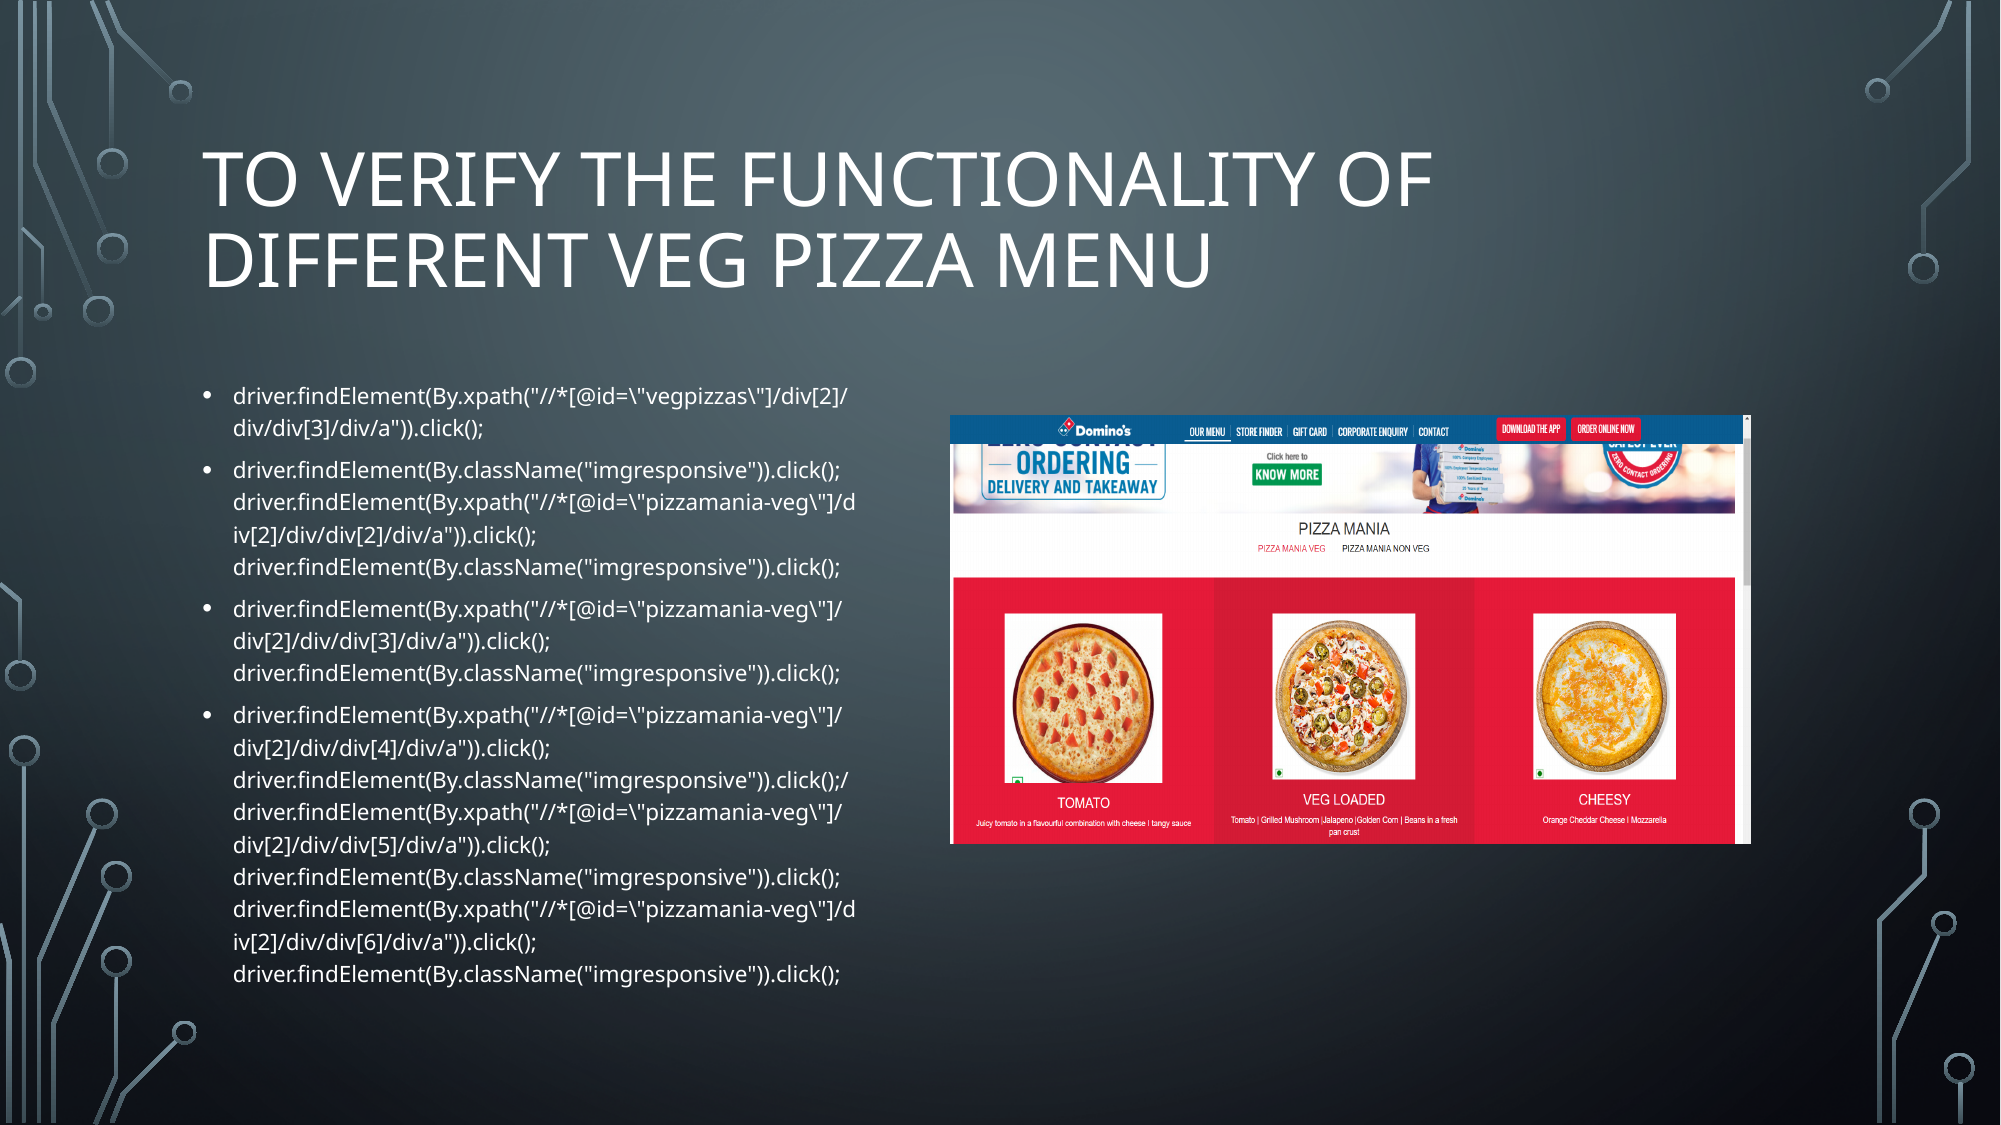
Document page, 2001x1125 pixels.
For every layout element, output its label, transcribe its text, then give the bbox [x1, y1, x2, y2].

title To verify the functionality of Different Veg Pizza Menu [187, 101, 1813, 344]
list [949, 415, 1751, 845]
list driver.findElement(By.xpath("//*[@id=\"vegpizzas\"]/div[2]/div/div[3]/div/a")).click(); driver.findElement(By.className("imgresponsive")).click(); driver.findElement(By.xpath("//*[@id=\"pizzamania-veg\"]/div[2]/div/div[2]/div/a")).click(); driver.findElement(By.className("imgresponsive")).click(); driver.findElement(By.xpath("//*[@id=\"pizzamania-veg\"]/div[2]/div/div[3]/div/a")).click(); driver.findElement(By.className("imgresponsive")).click(); driver.findElement(By.xpath("//*[@id=\"pizzamania-veg\"]/div[2]/div/div[4]/div/a")).click(); driver.findElement(By.className("imgresponsive")).click();/driver.findElement(By.xpath("//*[@id=\"pizzamania-veg\"]/div[2]/div/div[5]/div/a")).click(); driver.findElement(By.className("imgresponsive")).click(); driver.findElement(By.xpath("//*[@id=\"pizzamania-veg\"]/div[2]/div/div[6]/div/a")).click(); driver.findElement(By.className("imgresponsive")).click(); [187, 369, 878, 1067]
